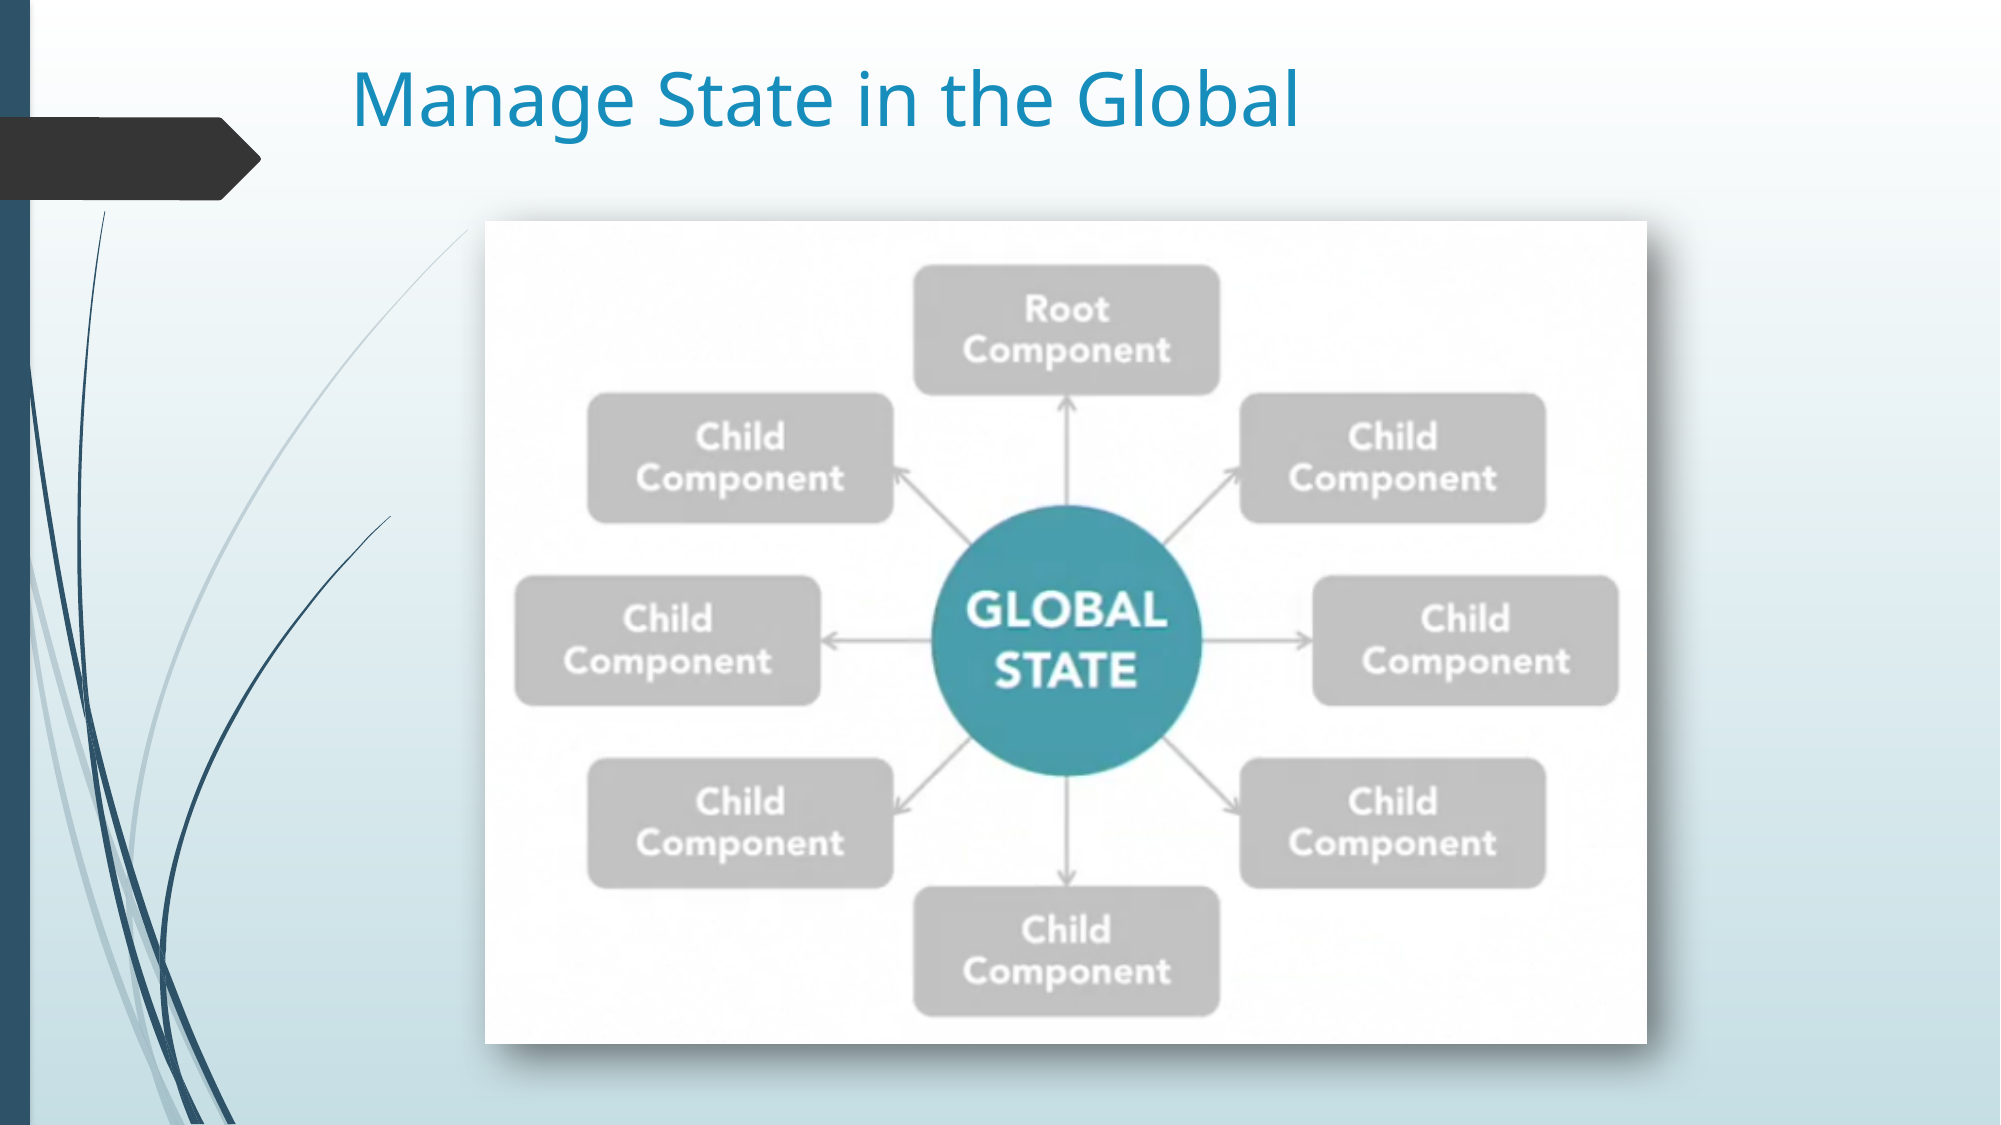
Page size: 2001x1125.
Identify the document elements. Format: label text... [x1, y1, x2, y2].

title Manage State in the Global [335, 43, 1797, 254]
picture [485, 221, 1647, 1044]
